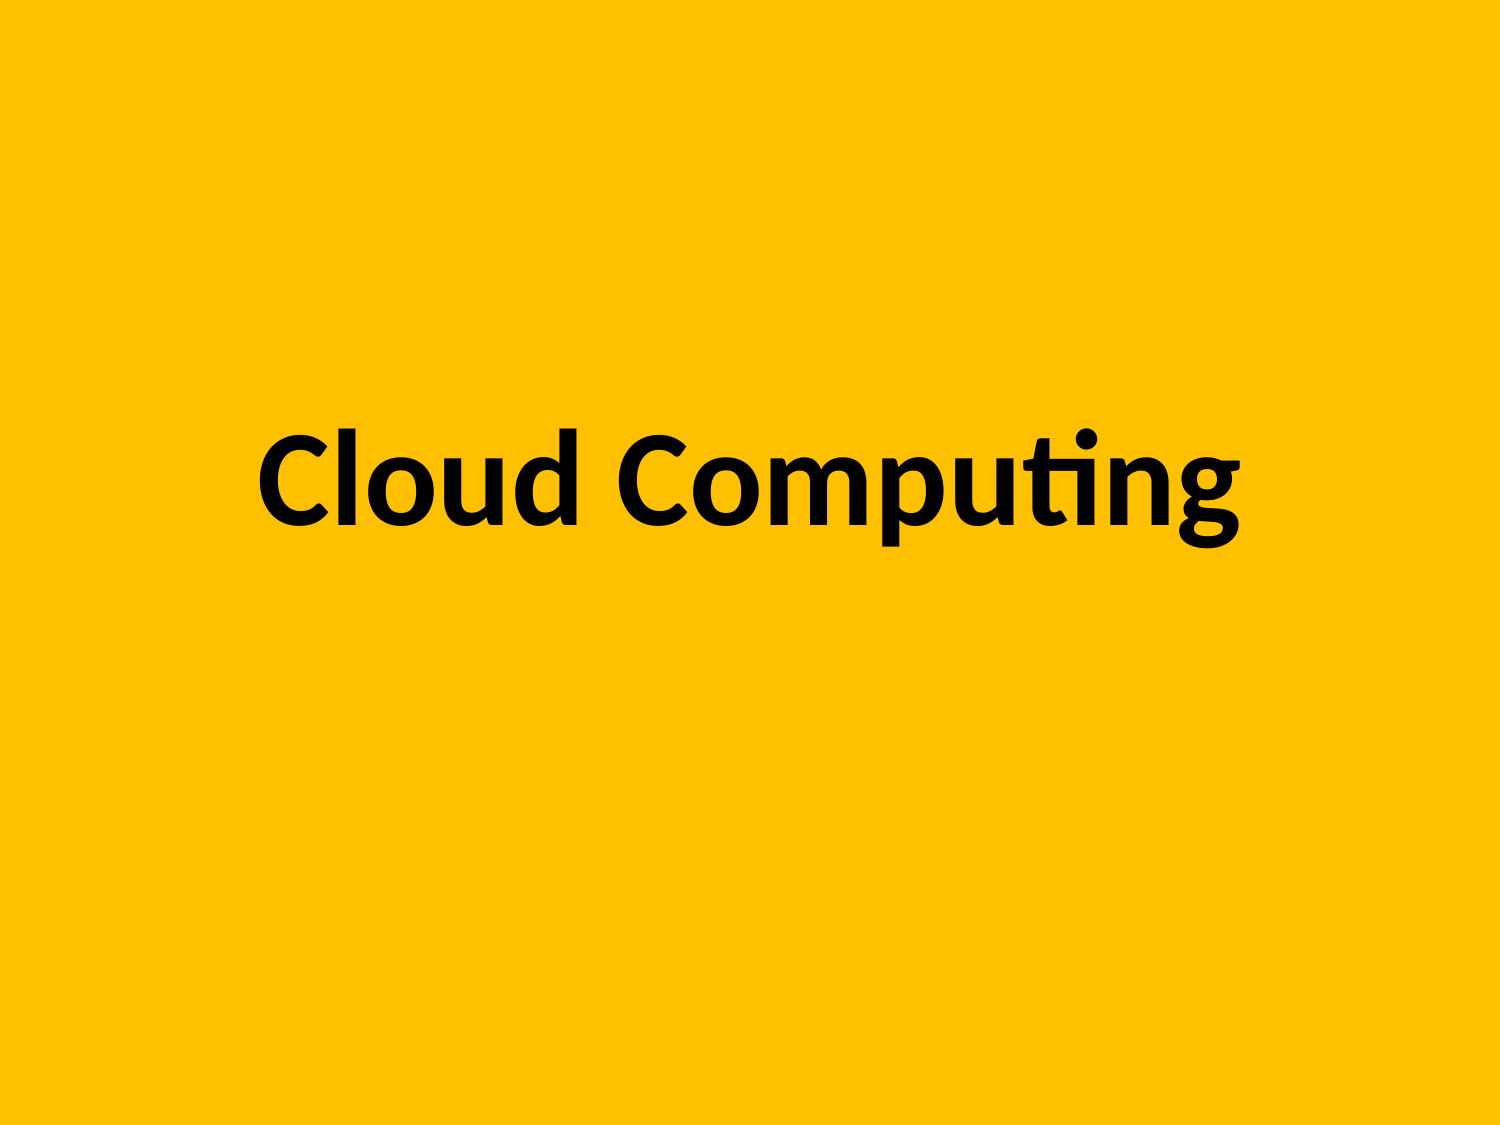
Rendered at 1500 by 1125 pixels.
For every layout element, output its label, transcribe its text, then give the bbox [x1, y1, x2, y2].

title Cloud Computing [112, 349, 1388, 591]
